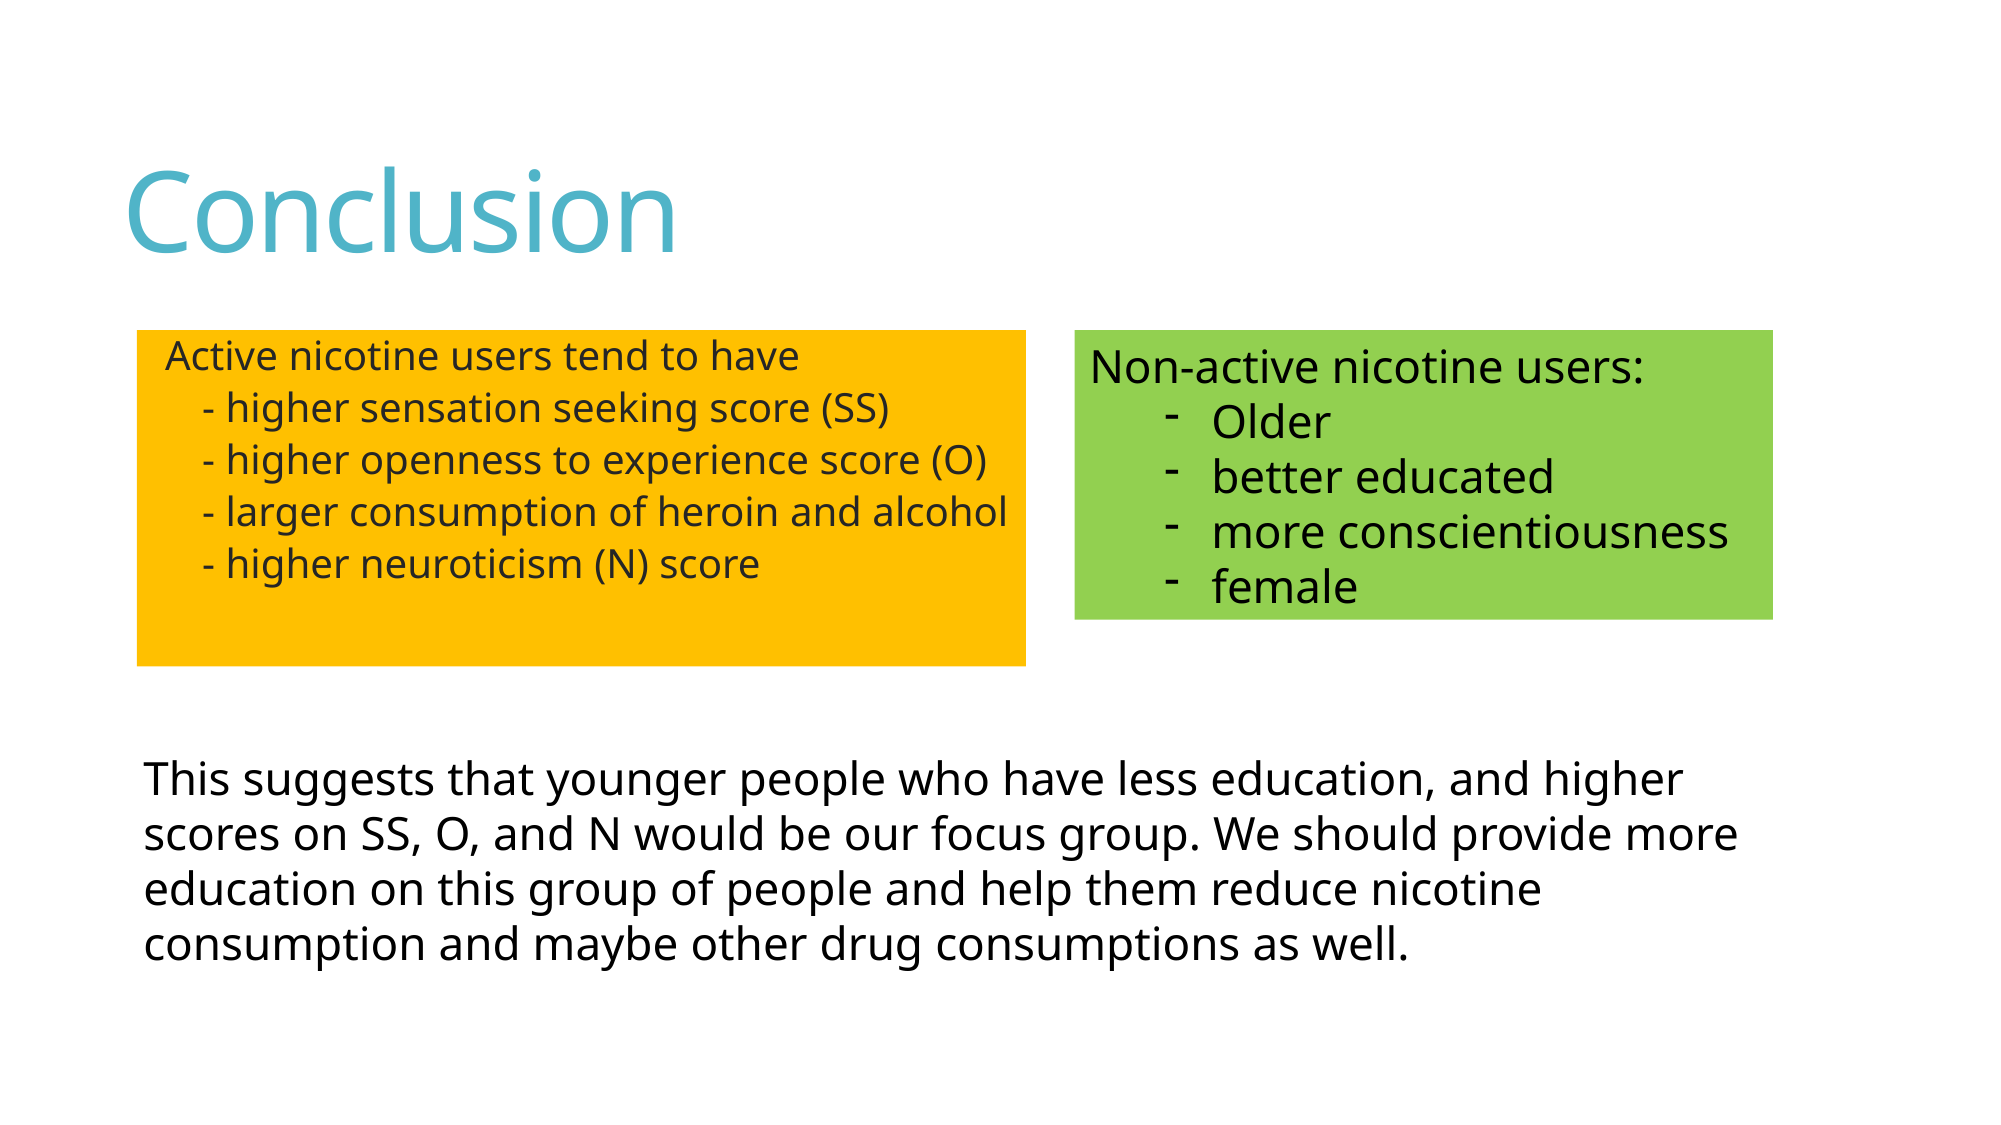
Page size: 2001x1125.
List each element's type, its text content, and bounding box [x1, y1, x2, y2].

title Conclusion [107, 81, 1875, 354]
text_box Non-active nicotine users: Older better educated more conscientiousness female [1074, 330, 1773, 620]
list Active nicotine users tend to have - higher sensation seeking score (SS) - higher openness to experience score (O) - larger consumption of heroin and alcohol - higher neuroticism (N) score [136, 330, 1026, 667]
text_box This suggests that younger people who have less education, and higher scores on SS, O, and N would be our focus group. We should provide more education on this group of people and help them reduce nicotine consumption and maybe other drug consumptions as well. [128, 742, 1830, 977]
